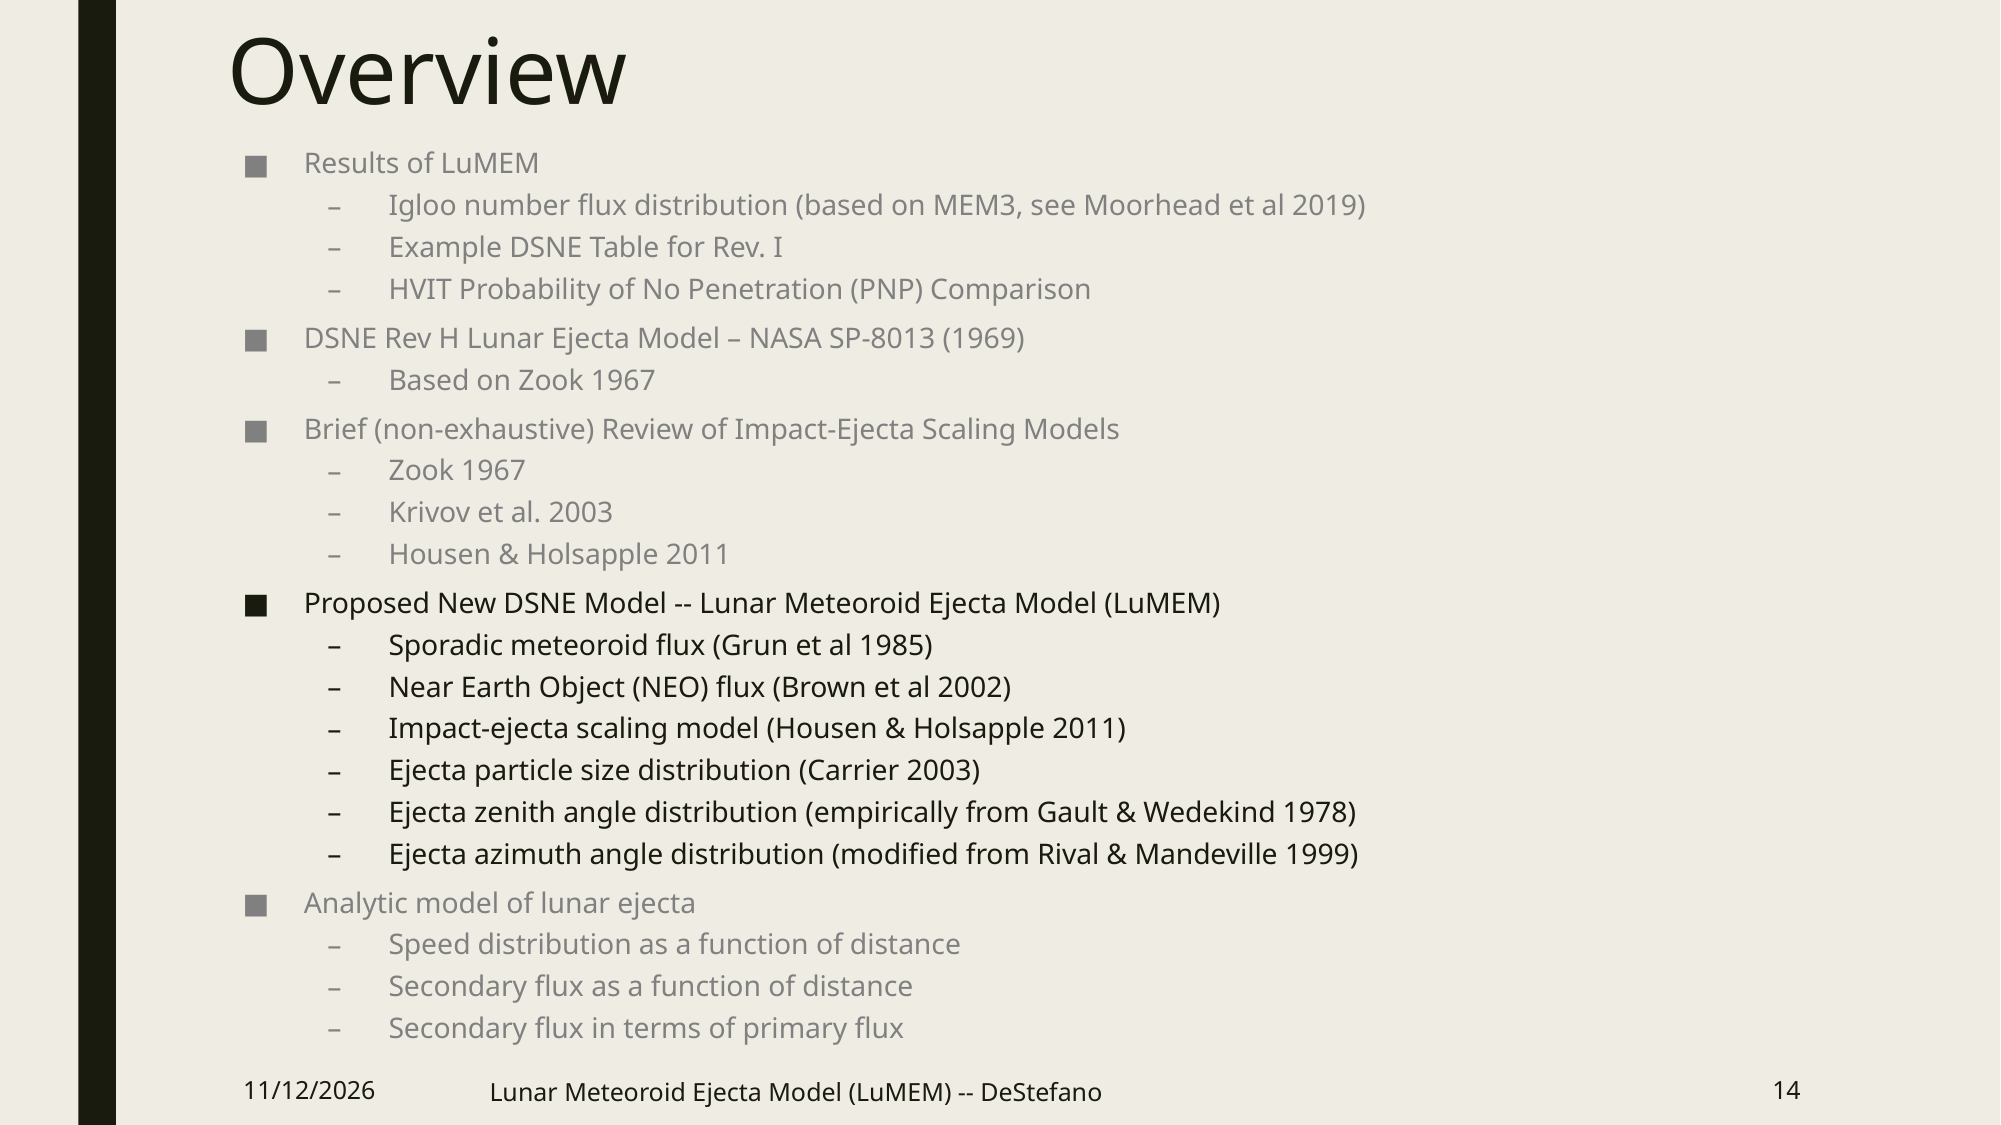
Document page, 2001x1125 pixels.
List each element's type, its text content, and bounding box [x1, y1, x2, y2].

footer Lunar Meteoroid Ejecta Model (LuMEM) -- DeStefano [474, 1058, 1505, 1125]
slide_number 14 [1553, 1058, 1816, 1125]
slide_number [228, 1058, 426, 1125]
list Results of LuMEM Igloo number flux distribution (based on MEM3, see Moorhead et al 2019) Example DSNE Table for Rev. I HVIT Probability of No Penetration (PNP) Comparison DSNE Rev H Lunar Ejecta Model – NASA SP-8013 (1969) Based on Zook 1967 Brief (non-exhaustive) Review of Impact-Ejecta Scaling Models Zook 1967 Krivov et al. 2003 Housen & Holsapple 2011 Proposed New DSNE Model -- Lunar Meteoroid Ejecta Model (LuMEM) Sporadic meteoroid flux (Grun et al 1985) Near Earth Object (NEO) flux (Brown et al 2002) Impact-ejecta scaling model (Housen & Holsapple 2011) Ejecta particle size distribution (Carrier 2003) Ejecta zenith angle distribution (empirically from Gault & Wedekind 1978) Ejecta azimuth angle distribution (modified from Rival & Mandeville 1999) Analytic model of lunar ejecta Speed distribution as a function of distance Secondary flux as a function of distance Secondary flux in terms of primary flux [227, 140, 1803, 1059]
title Overview [212, 19, 1788, 263]
